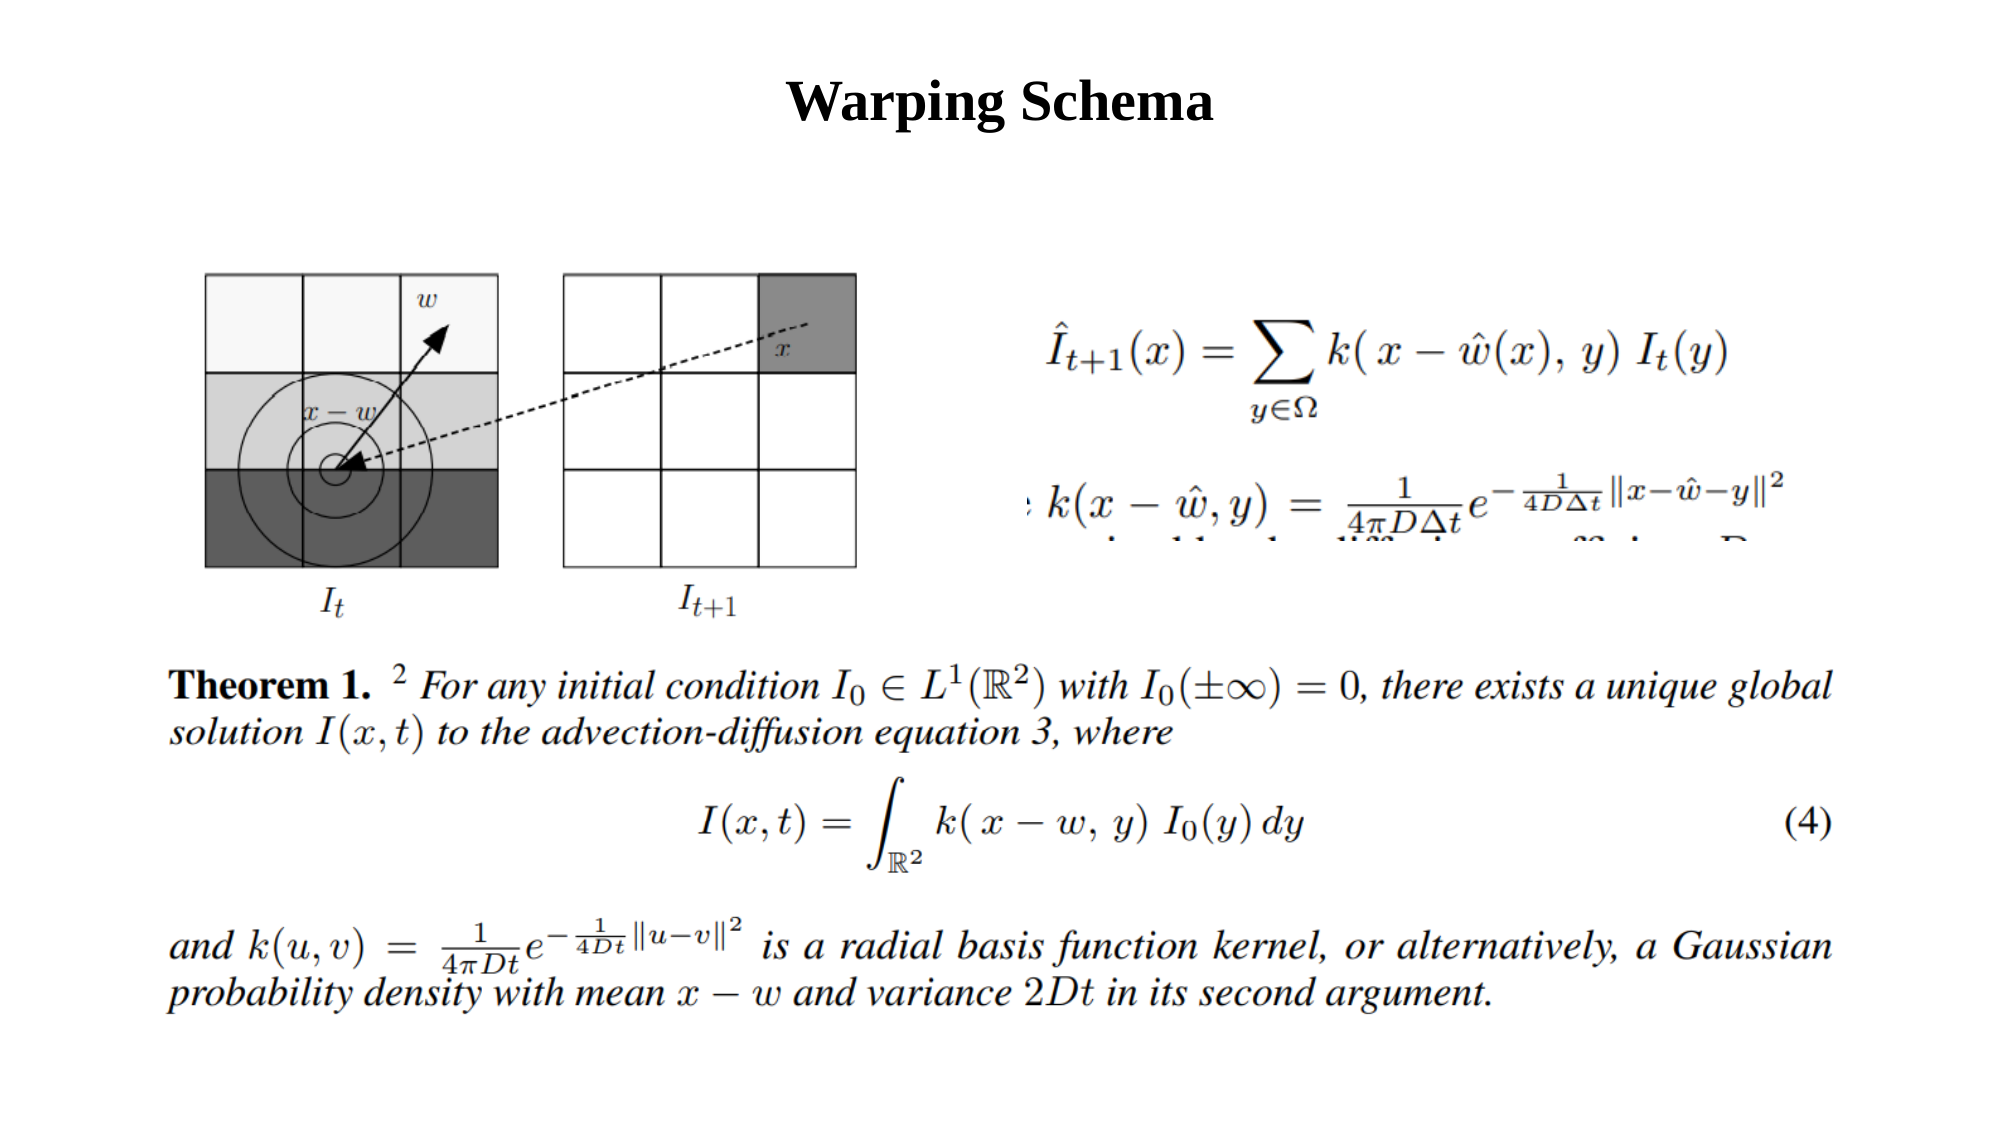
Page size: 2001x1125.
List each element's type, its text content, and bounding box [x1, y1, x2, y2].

picture [153, 657, 1847, 1028]
picture [185, 263, 867, 632]
picture [1034, 289, 1747, 444]
picture [1027, 465, 1794, 541]
text_box Warping Schema [381, 54, 1619, 140]
